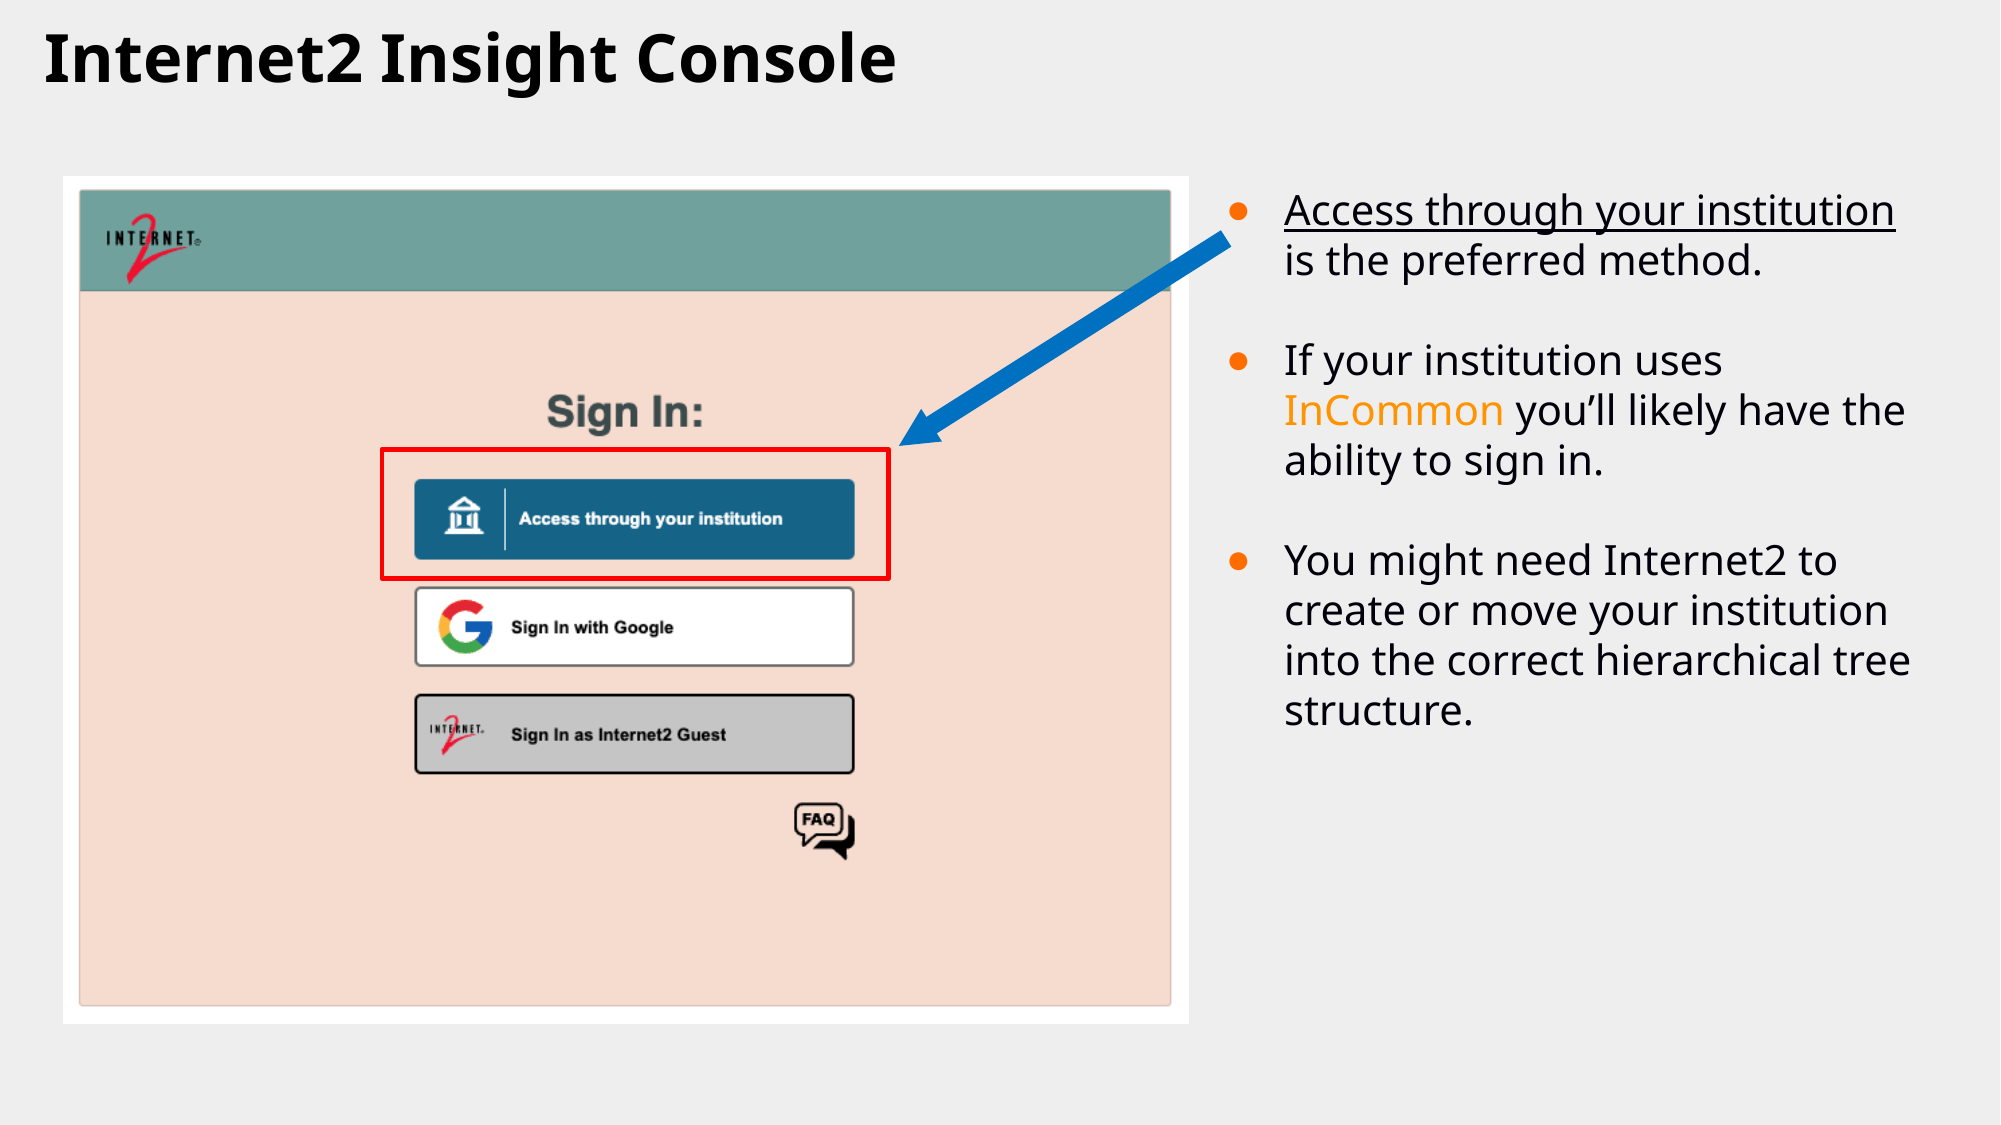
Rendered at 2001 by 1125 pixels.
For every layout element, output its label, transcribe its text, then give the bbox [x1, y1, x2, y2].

text_box Internet2 Insight Console [29, 8, 1028, 103]
text_box [1193, 230, 1232, 271]
picture [63, 175, 1189, 1024]
text_box Access through your institution is the preferred method. If your institution uses InCommon you’ll likely have the ability to sign in. You might need Internet2 to create or move your institution into the correct hierarchical tree structure. [1194, 176, 1937, 742]
